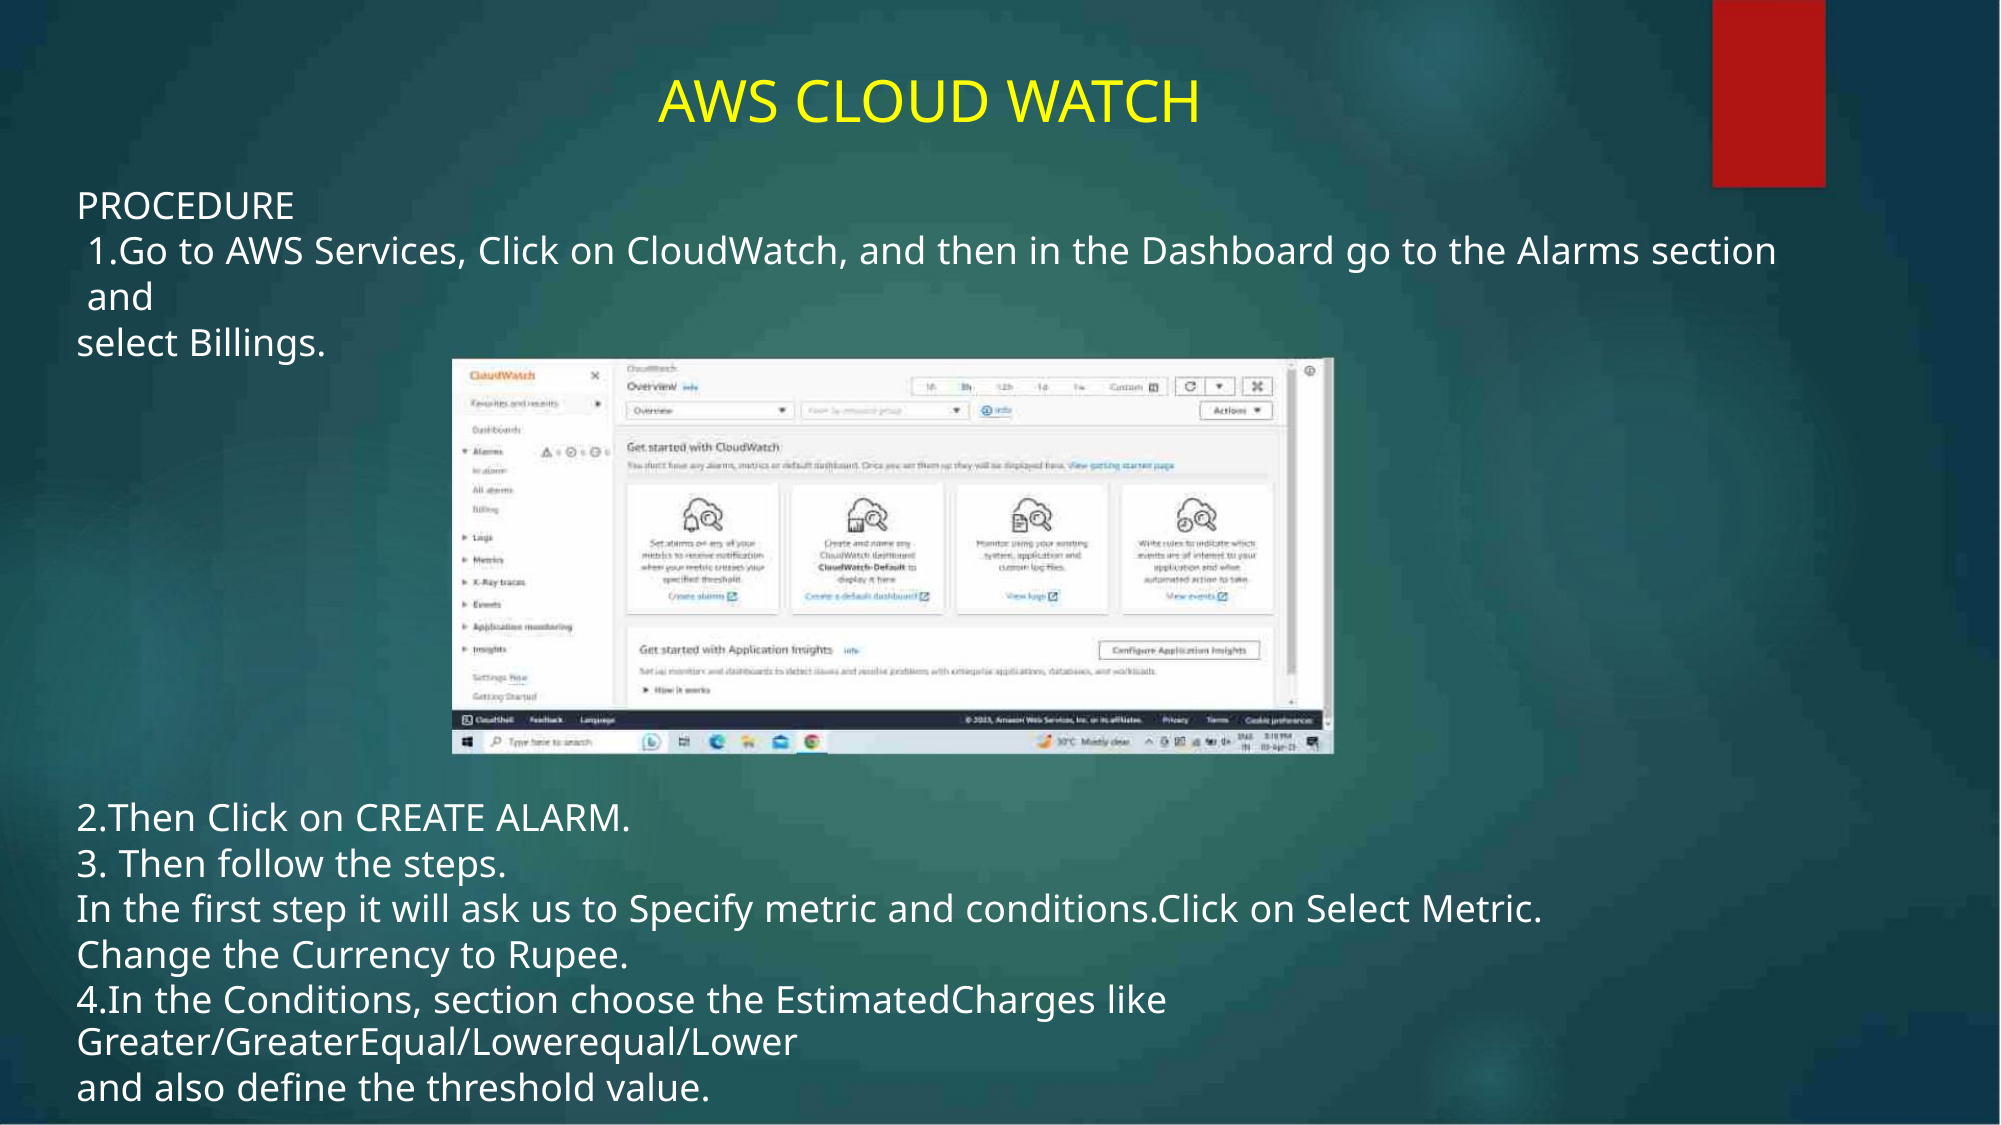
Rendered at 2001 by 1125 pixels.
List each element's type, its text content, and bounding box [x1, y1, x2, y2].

text_box [0, 0, 2000, 1125]
text_box 1.Go to AWS Services, Click on CloudWatch, and then in the Dashboard go to the Alarms section and select Billings. [76, 225, 1801, 364]
text_box AWS CLOUD WATCH [658, 63, 1262, 135]
text_box PROCEDURE [76, 184, 342, 225]
text_box 2.Then Click on CREATE ALARM. 3. Then follow the steps. In the first step it will ask us to Specify metric and conditions.Click on Select Metric. Change the Currency to Rupee. 4.In the Conditions, section choose the EstimatedCharges like Greater/GreaterEqual/Lowerequal/Lower and also define the threshold value. [76, 793, 1820, 1109]
